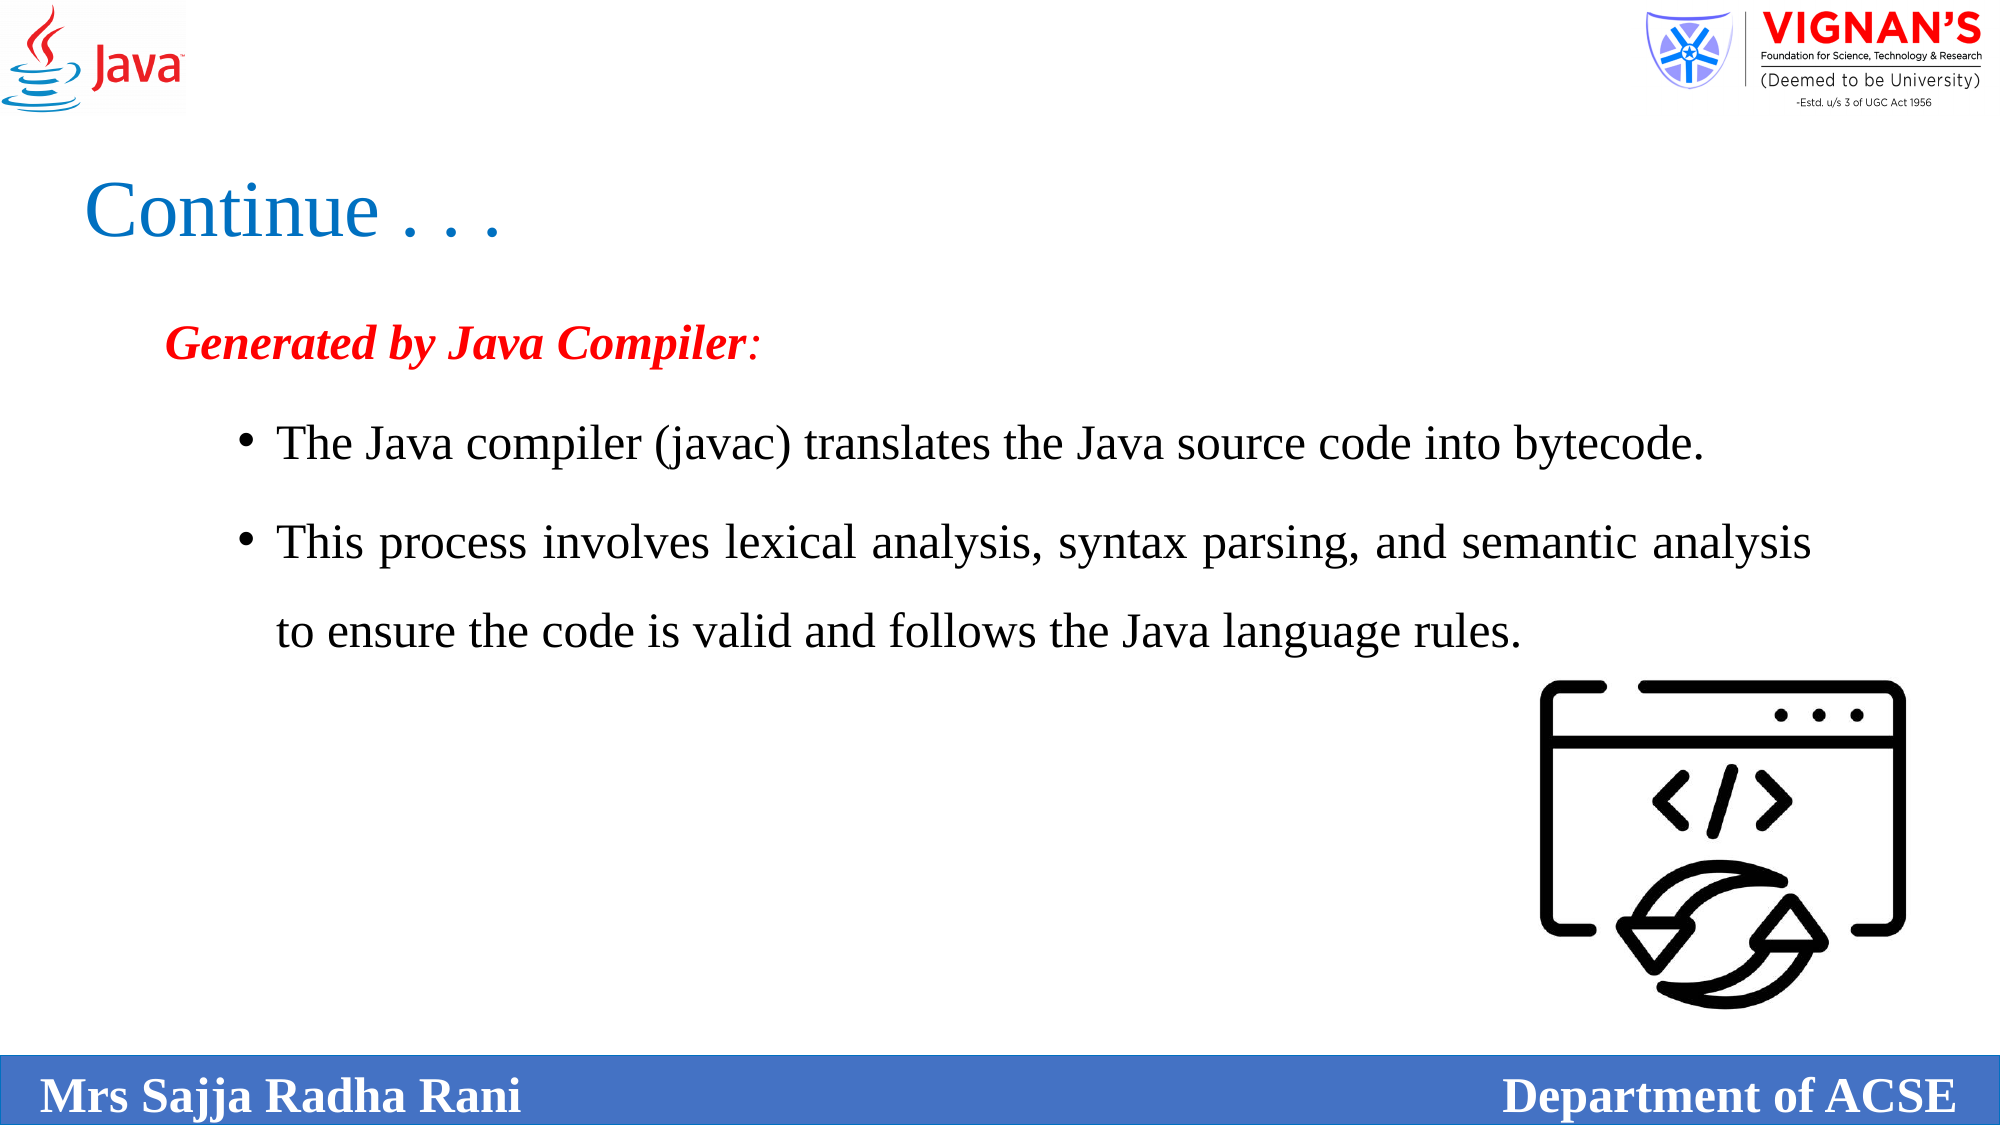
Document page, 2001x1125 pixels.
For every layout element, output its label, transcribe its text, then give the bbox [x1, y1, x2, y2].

picture [1631, 0, 2000, 116]
picture [1527, 661, 1912, 1011]
list Generated by Java Compiler: The Java compiler (javac) translates the Java source code into bytecode. This process involves lexical analysis, syntax parsing, and semantic analysis to ensure the code is valid and follows the Java language rules. [149, 273, 1828, 668]
text_box Continue . . . [69, 159, 1795, 262]
picture [0, 0, 186, 116]
